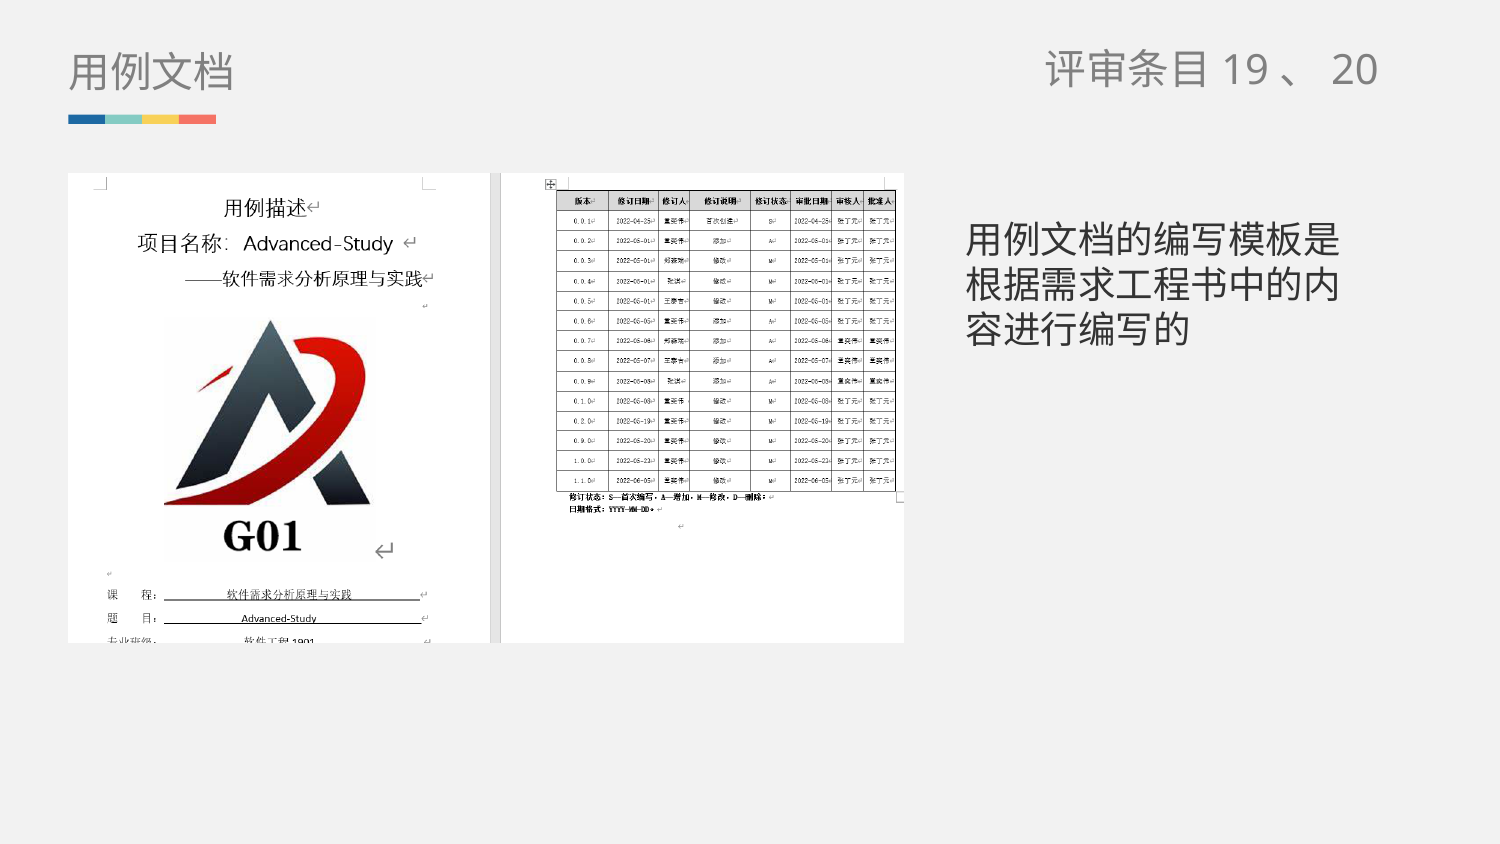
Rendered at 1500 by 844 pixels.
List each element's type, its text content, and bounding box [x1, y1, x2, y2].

text_box 用例文档的编写模板是根据需求工程书中的内容进行编写的 [950, 209, 1388, 359]
picture [67, 173, 904, 643]
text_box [68, 114, 217, 125]
text_box 评审条目19、20 [1044, 43, 1500, 94]
text_box 用例文档 [68, 45, 524, 96]
